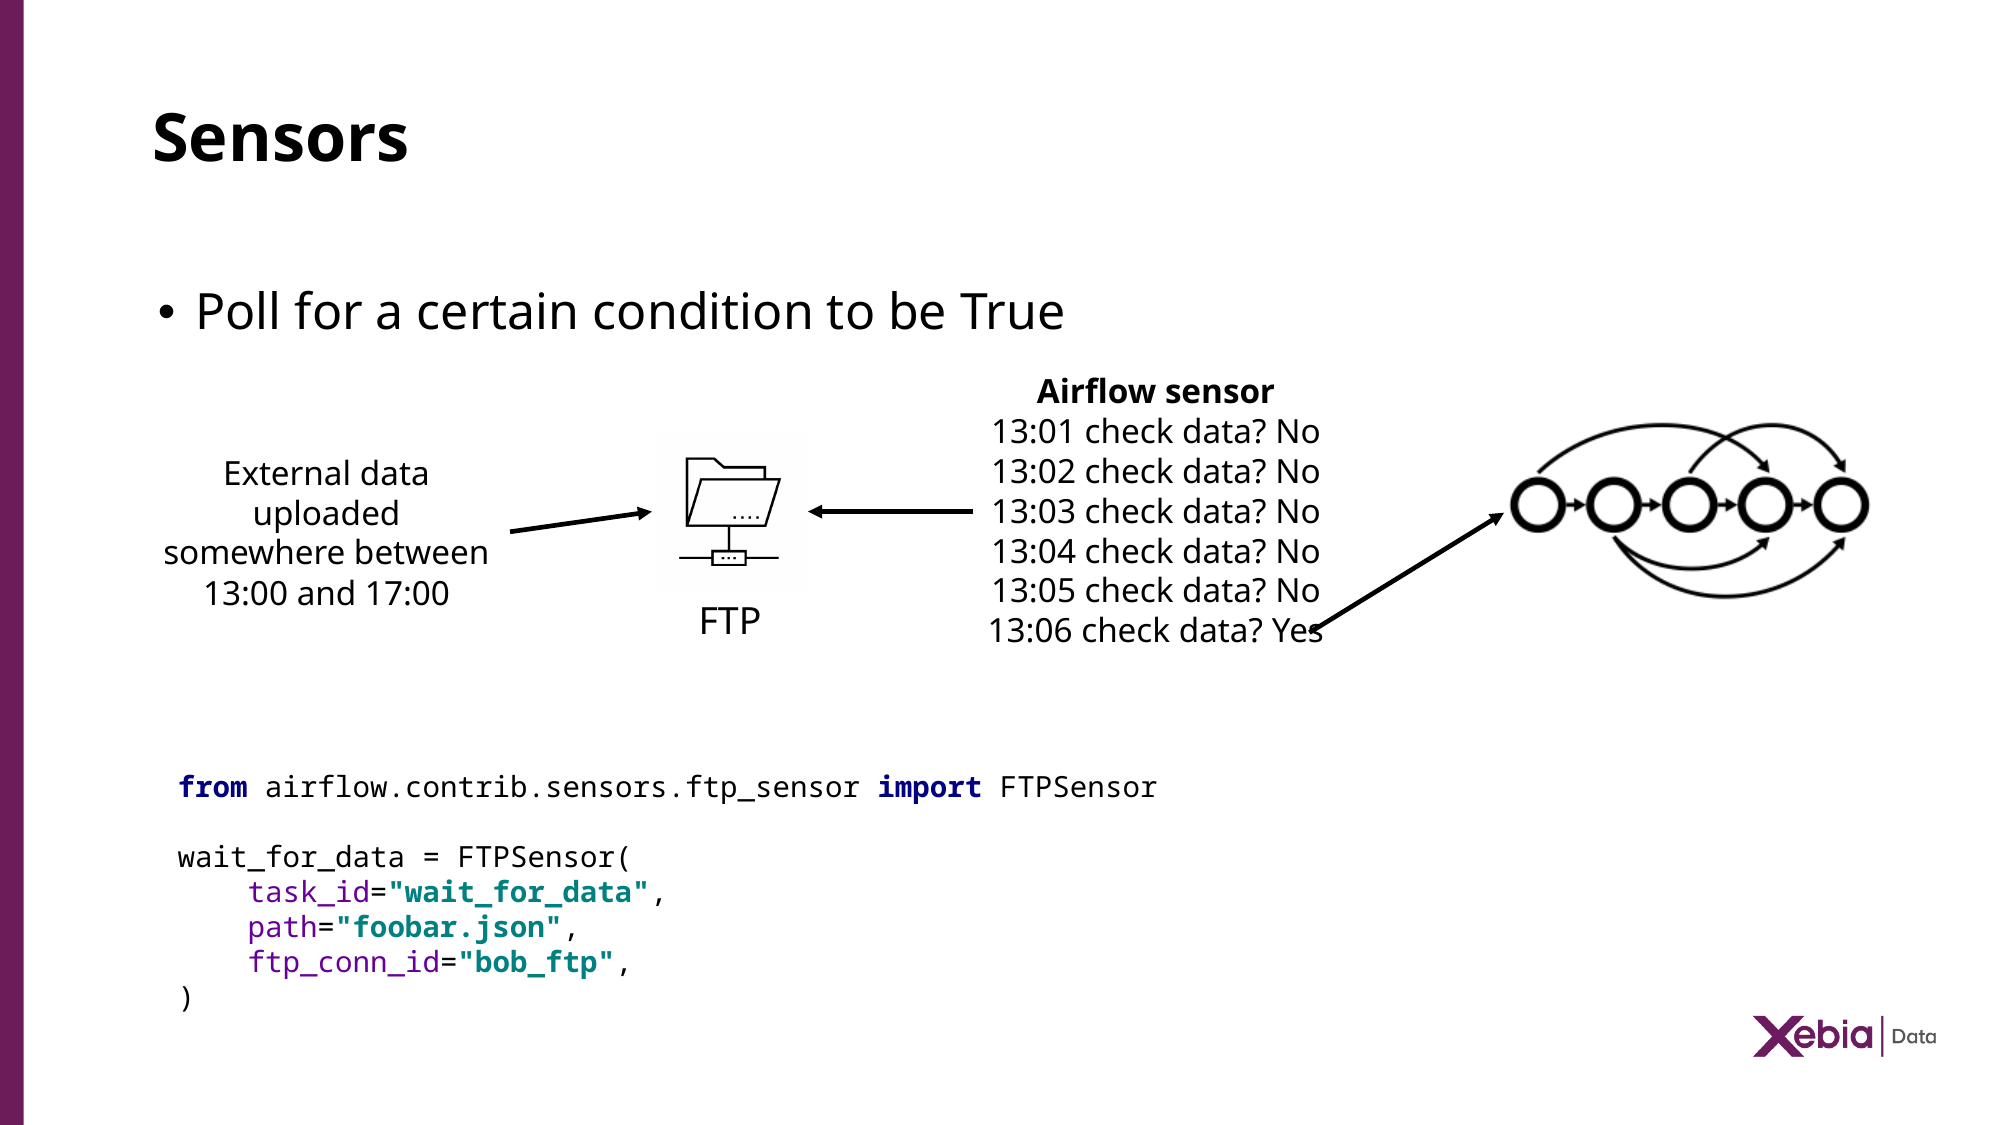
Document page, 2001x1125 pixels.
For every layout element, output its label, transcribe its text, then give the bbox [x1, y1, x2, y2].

text_box FTP [654, 590, 805, 650]
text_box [510, 511, 652, 533]
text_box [1309, 512, 1504, 633]
text_box Sensors [137, 96, 1863, 215]
text_box from airflow.contrib.sensors.ftp_sensor import FTPSensor wait_for_data = FTPSensor( task_id="wait_for_data", path="foobar.json", ftp_conn_id="bob_ftp", ) [162, 761, 1357, 1021]
picture [651, 433, 809, 590]
text_box [0, 0, 25, 1125]
picture [1503, 416, 1882, 610]
text_box Airflow sensor 13:01 check data? No 13:02 check data? No 13:03 check data? No 13:04 check data? No 13:05 check data? No 13:06 check data? Yes [972, 362, 1340, 657]
text_box External data uploaded somewhere between 13:00 and 17:00 [143, 444, 511, 619]
picture [1743, 999, 1947, 1064]
text_box Poll for a certain condition to be True [143, 279, 1232, 388]
